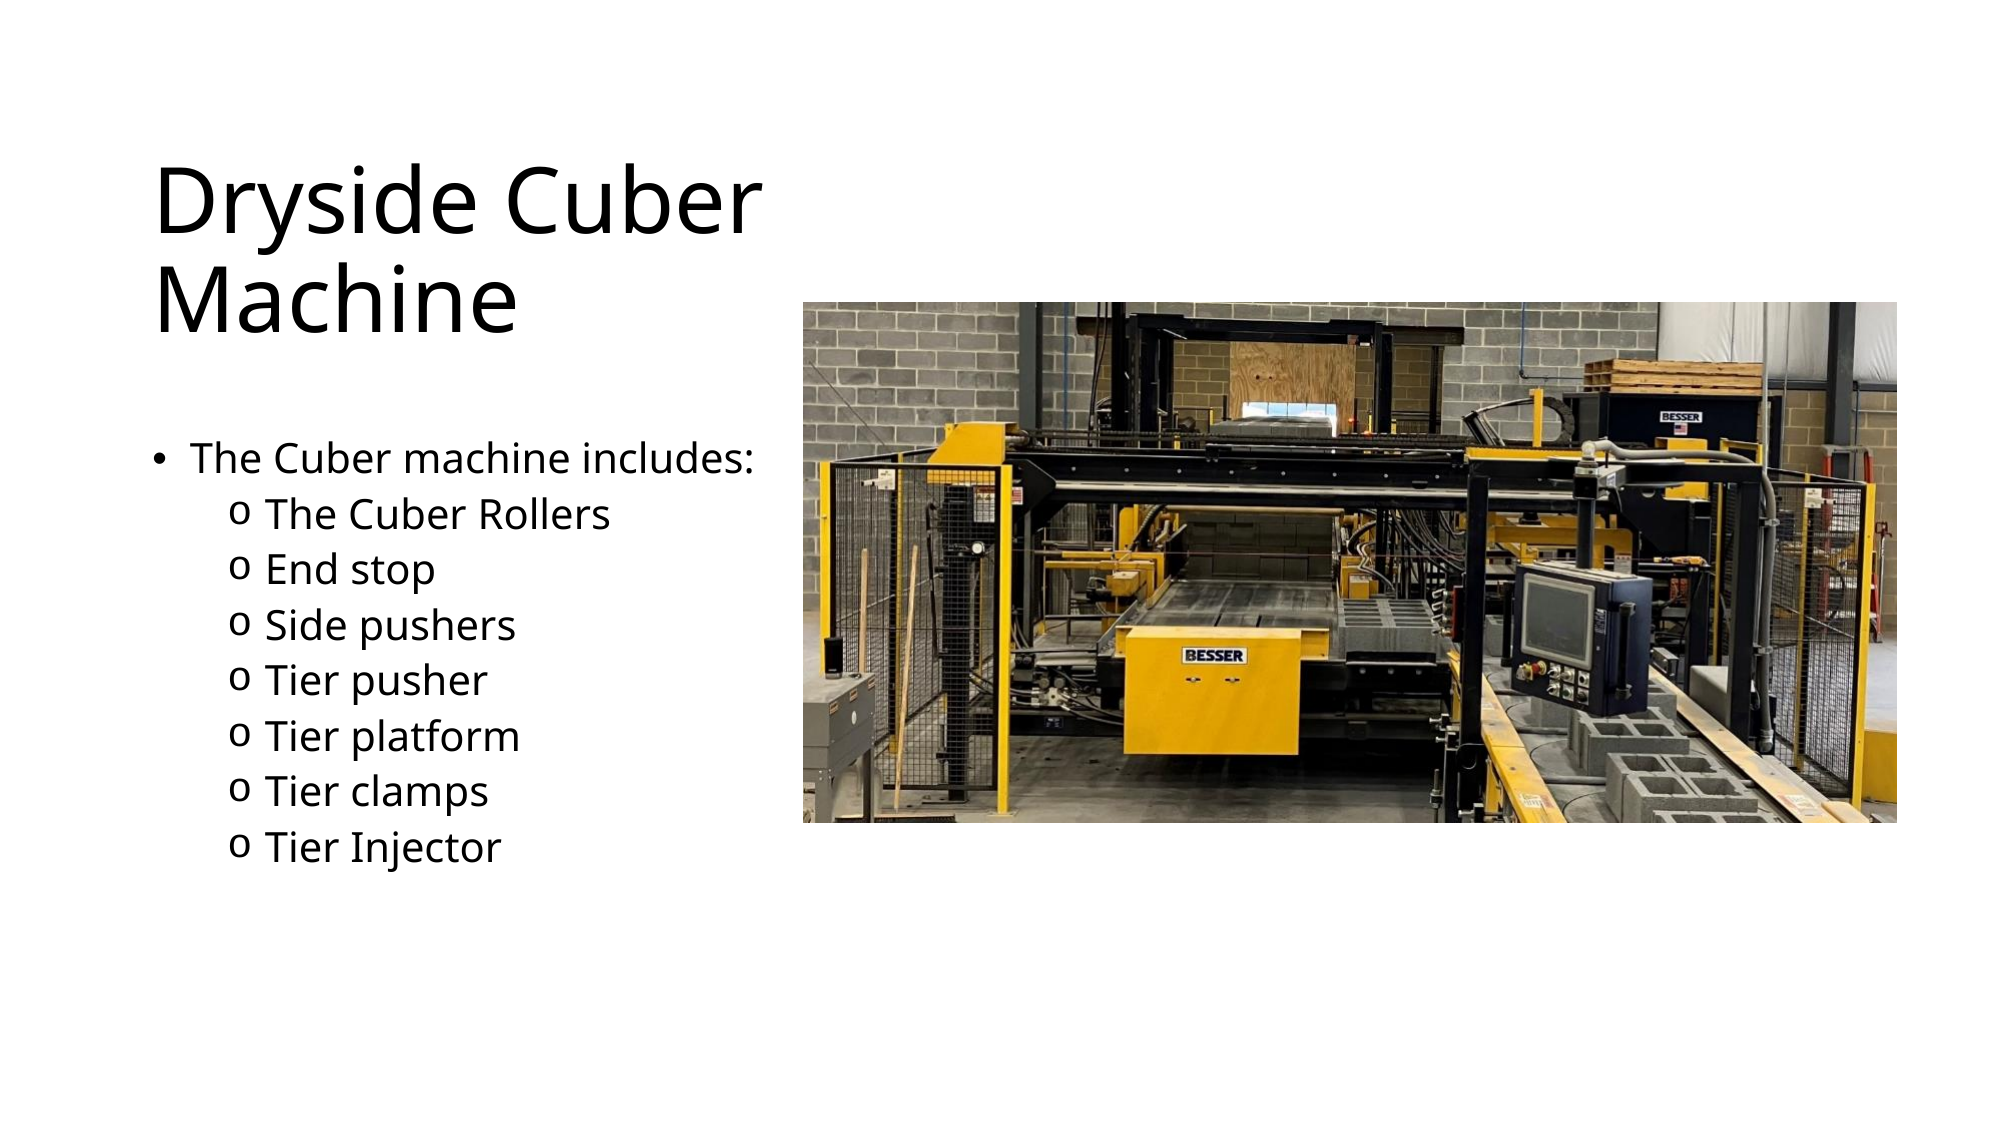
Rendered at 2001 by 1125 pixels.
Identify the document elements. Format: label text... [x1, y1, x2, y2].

title Dryside Cuber Machine [137, 105, 847, 401]
picture [803, 302, 1897, 823]
list The Cuber machine includes: The Cuber Rollers End stop Side pushers Tier pusher Tier platform Tier clamps Tier Injector [137, 430, 776, 1014]
